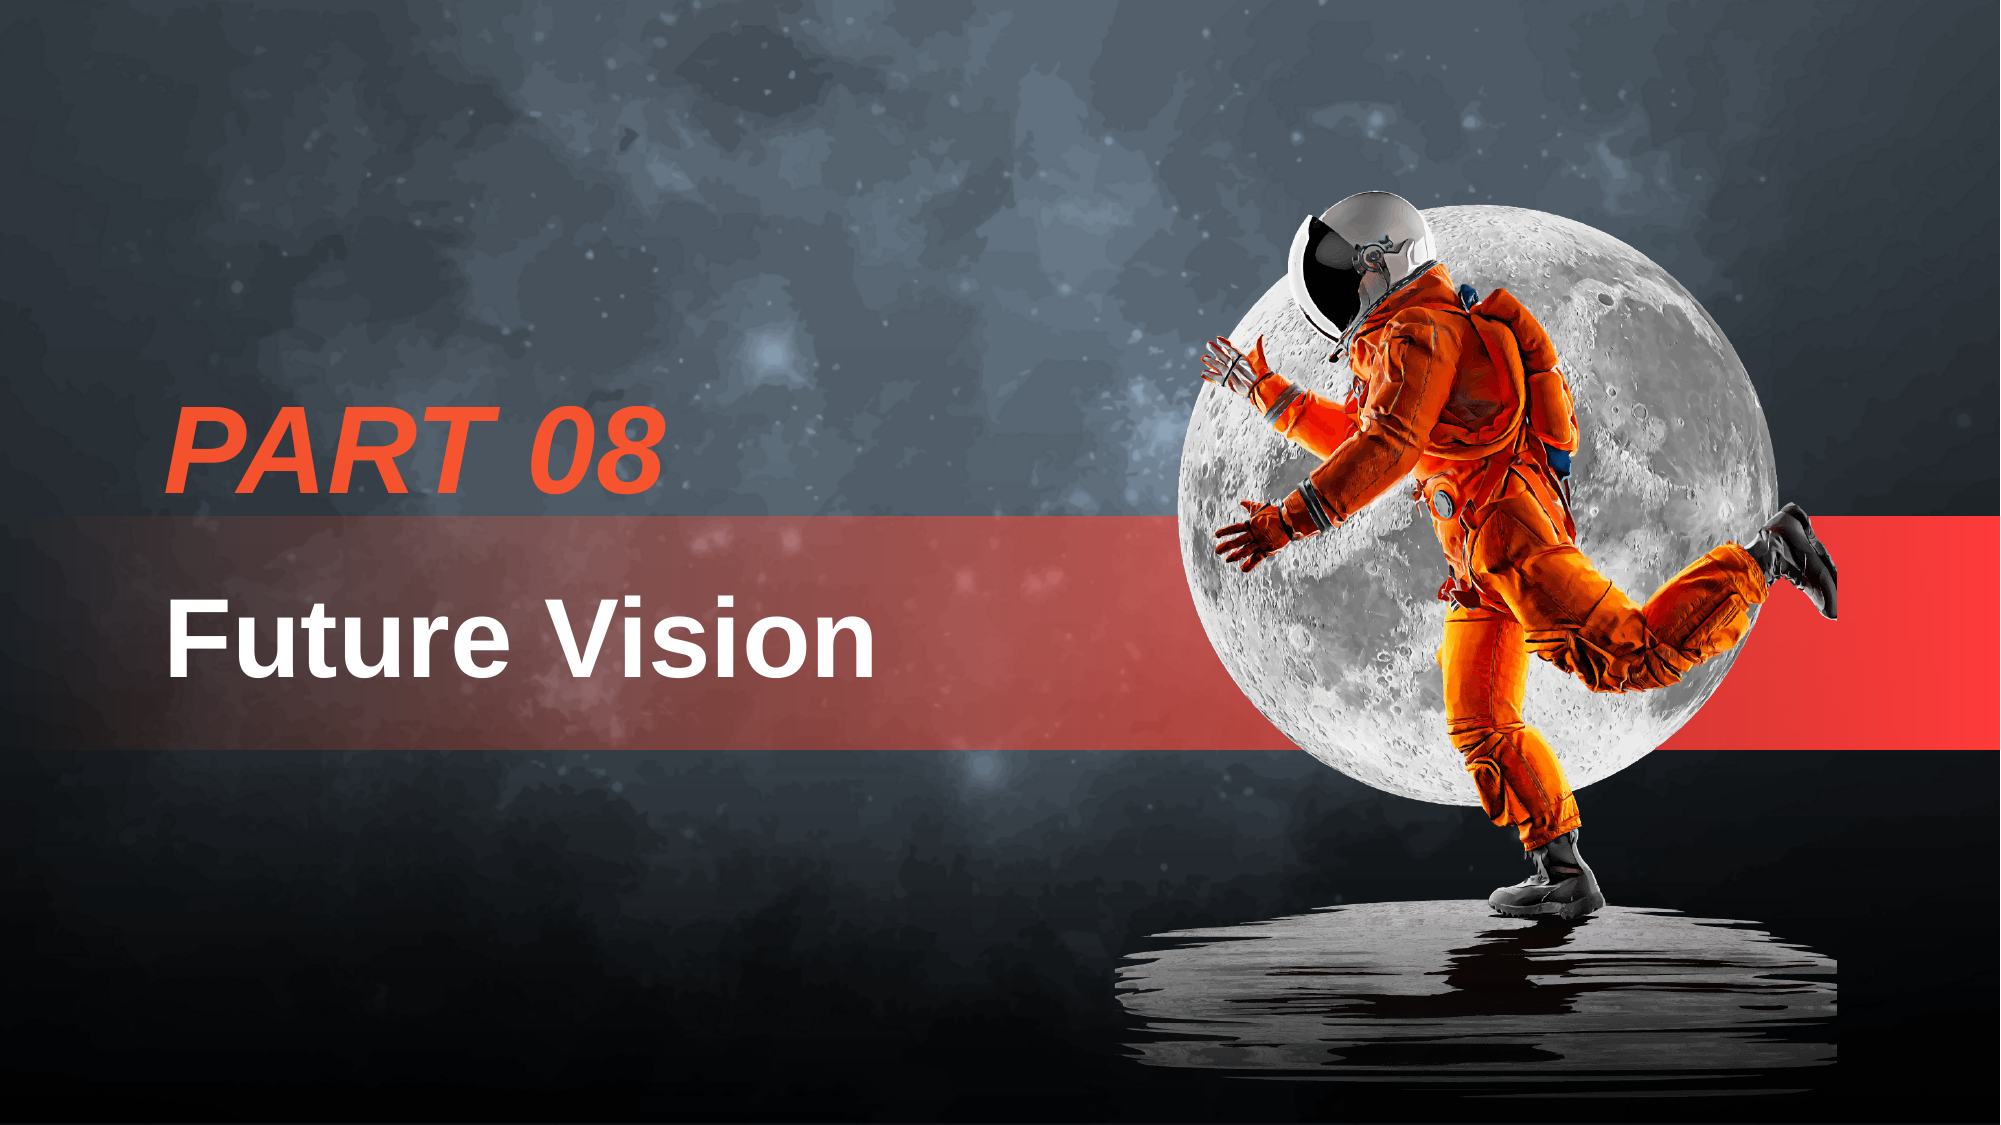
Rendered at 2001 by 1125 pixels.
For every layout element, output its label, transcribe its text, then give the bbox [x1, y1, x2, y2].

title Future Vision [163, 565, 1170, 755]
list PART 08 [163, 320, 1170, 522]
picture [1114, 190, 1837, 1098]
